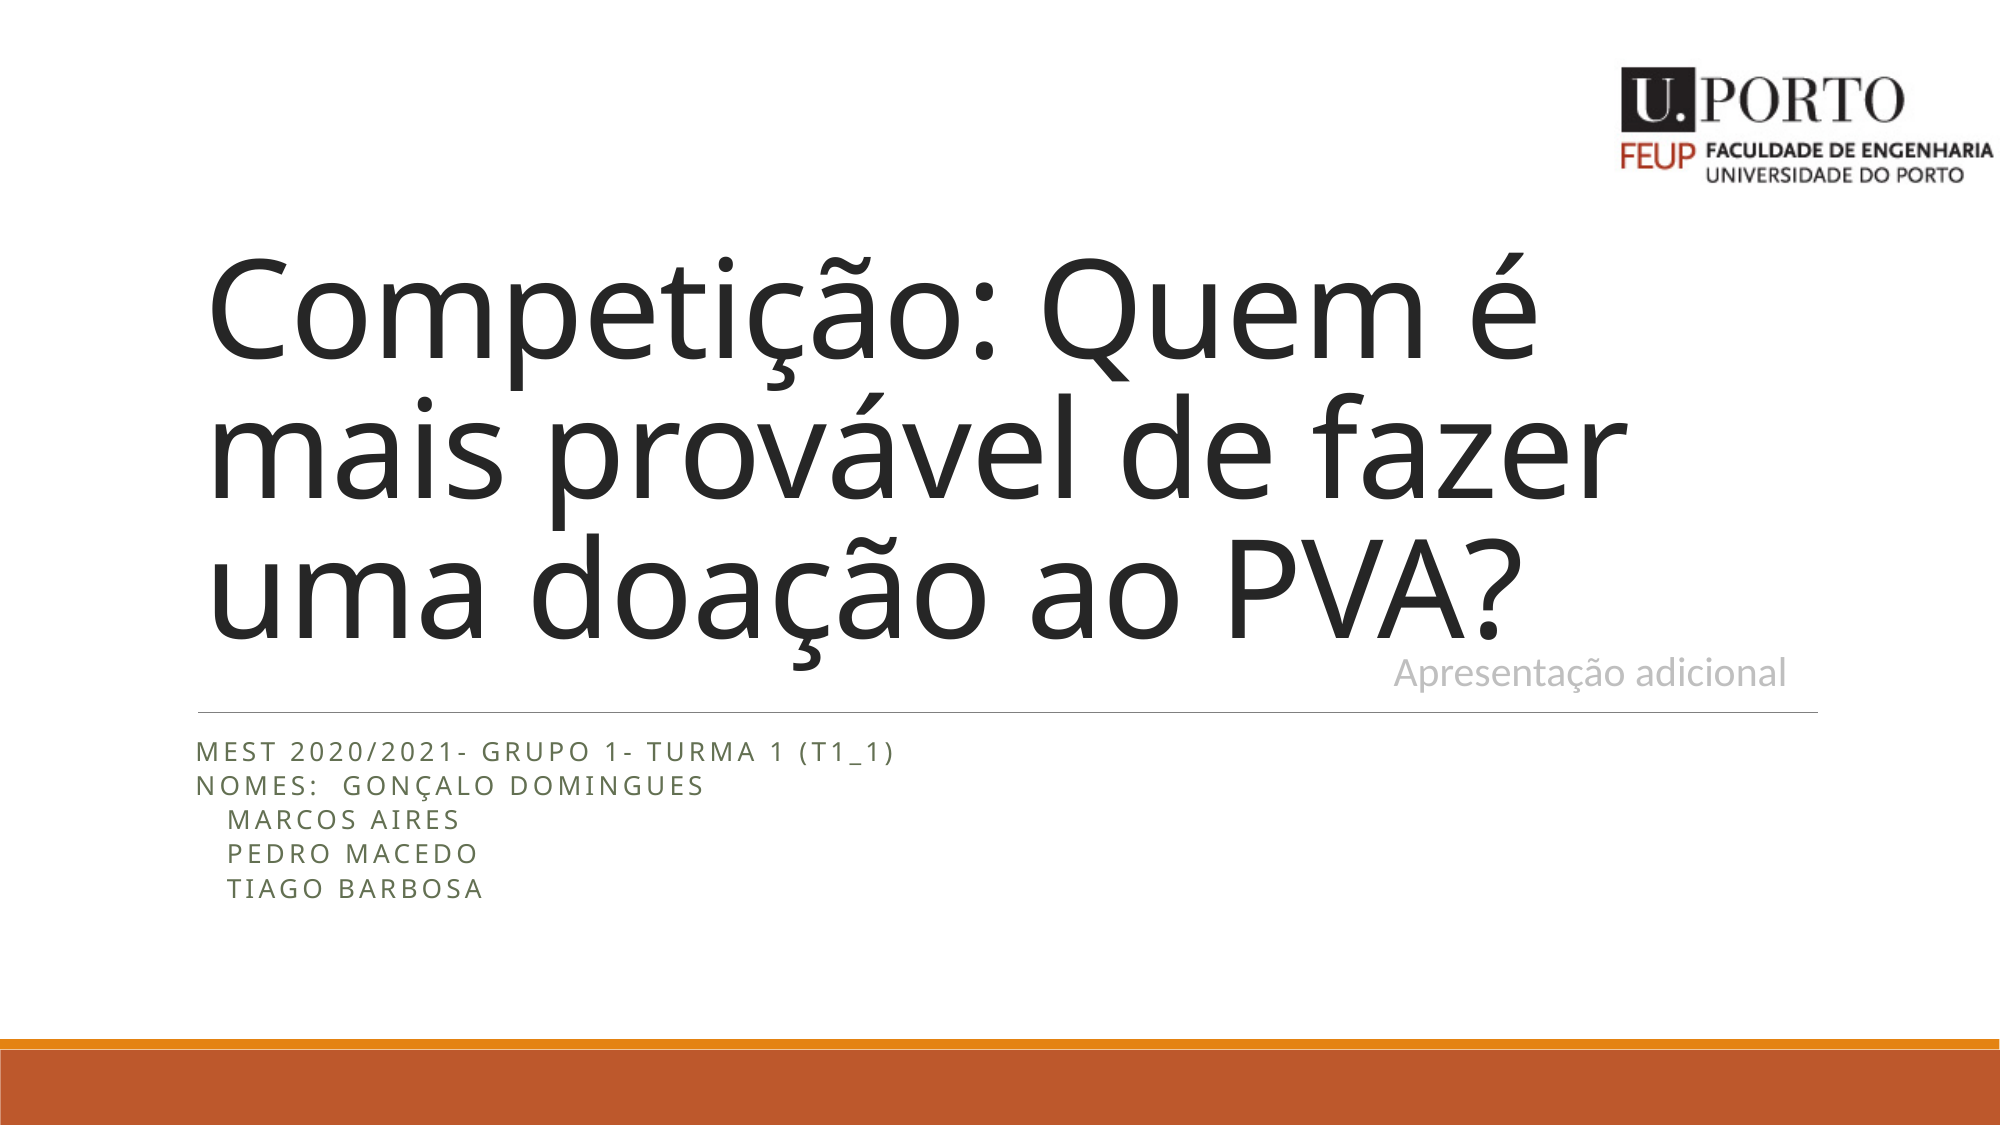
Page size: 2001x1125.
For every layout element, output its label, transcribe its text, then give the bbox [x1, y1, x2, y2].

subtitle Mest 2020/2021- Grupo 1- Turma 1 (T1_1) NOMES: Gonçalo Domingues MARCOS AIRES PEDRO MACEDO Tiago Barbosa [180, 730, 1831, 919]
picture [1613, 58, 2000, 191]
title Competição: Quem é mais provável de fazer uma doação ao PVA? [189, 89, 1840, 675]
text_box Apresentação adicional [1378, 637, 1811, 702]
